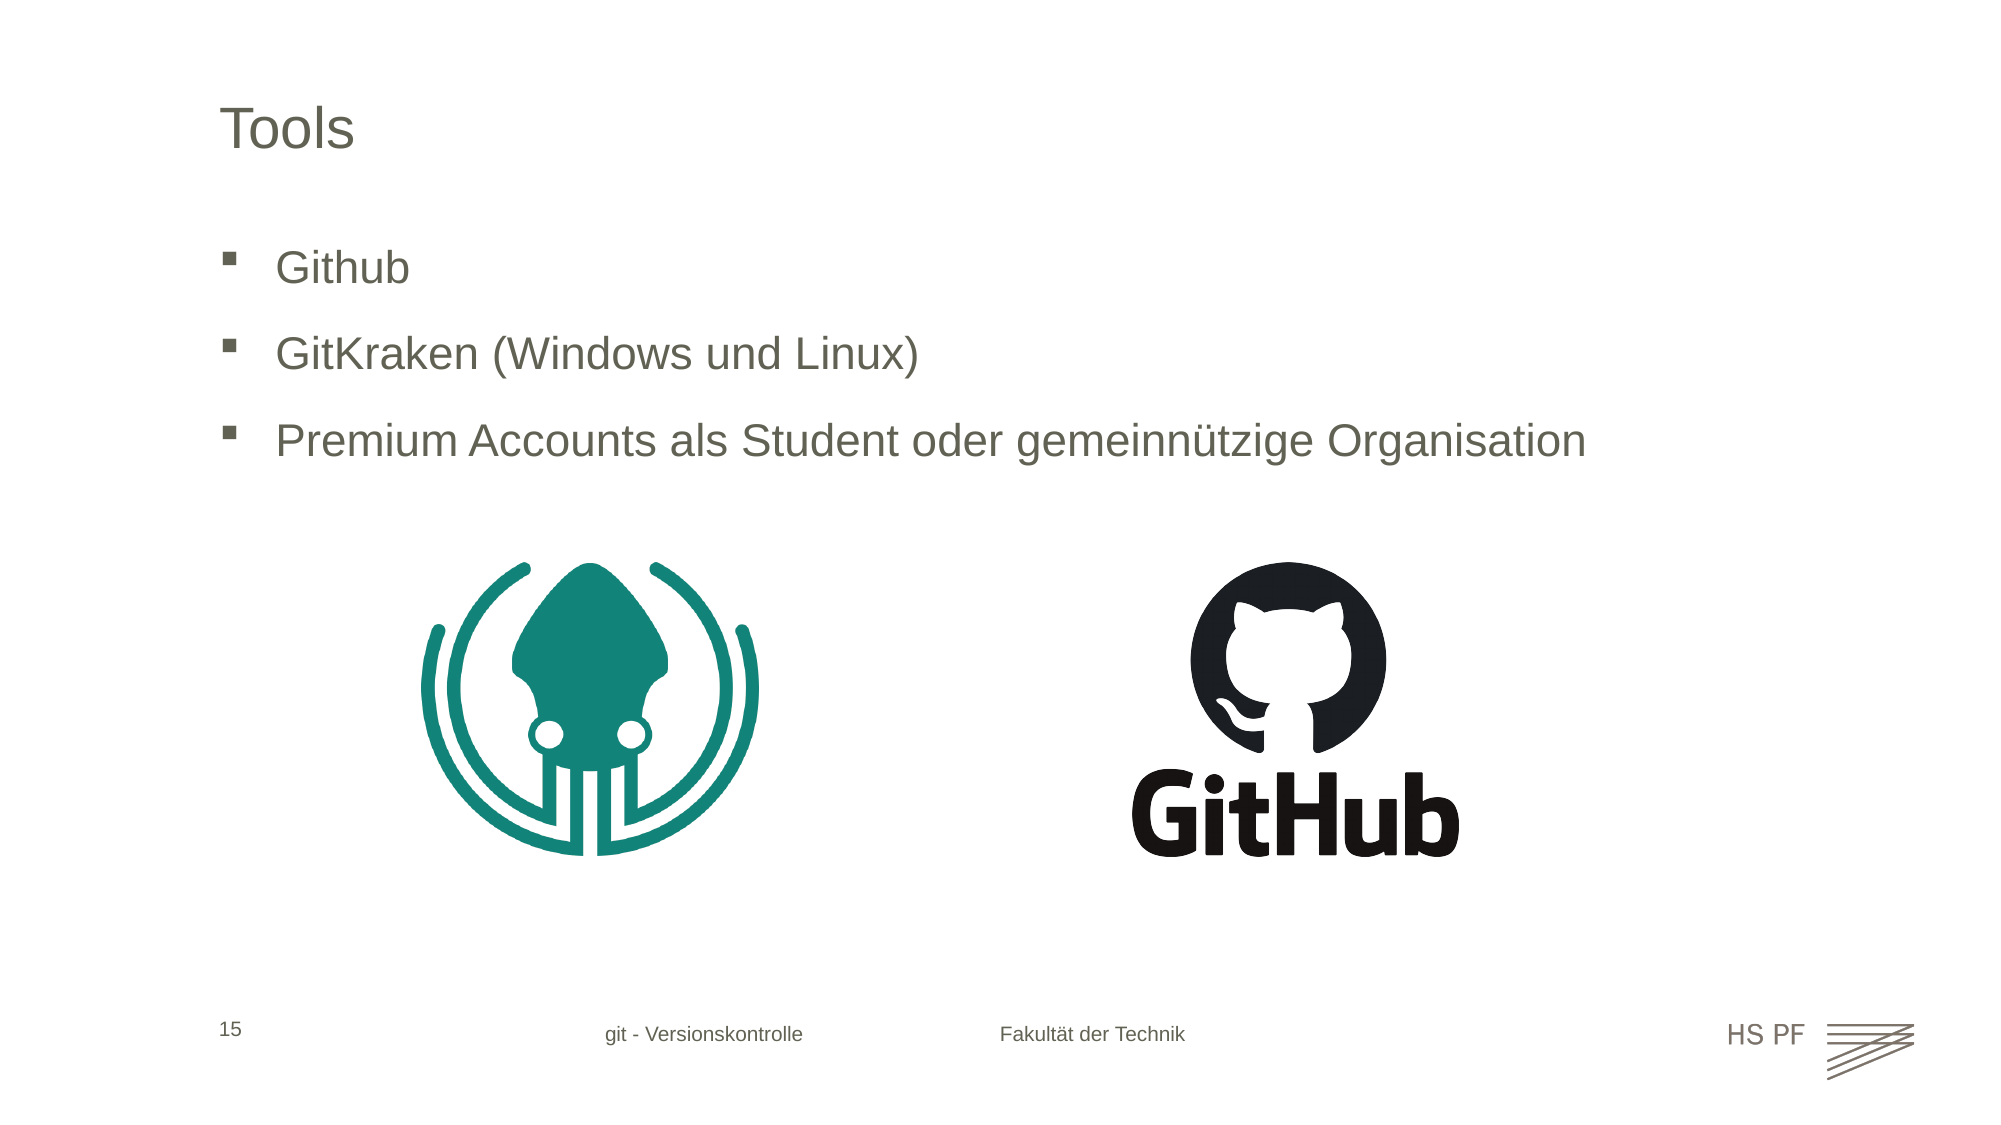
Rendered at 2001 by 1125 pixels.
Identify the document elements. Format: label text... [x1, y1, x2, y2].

picture [1708, 1003, 1935, 1107]
picture [1132, 562, 1459, 857]
list Github GitKraken (Windows und Linux) Premium Accounts als Student oder gemeinnützige Organisation [219, 226, 1782, 927]
picture [421, 562, 759, 857]
title Tools [219, 98, 1783, 189]
